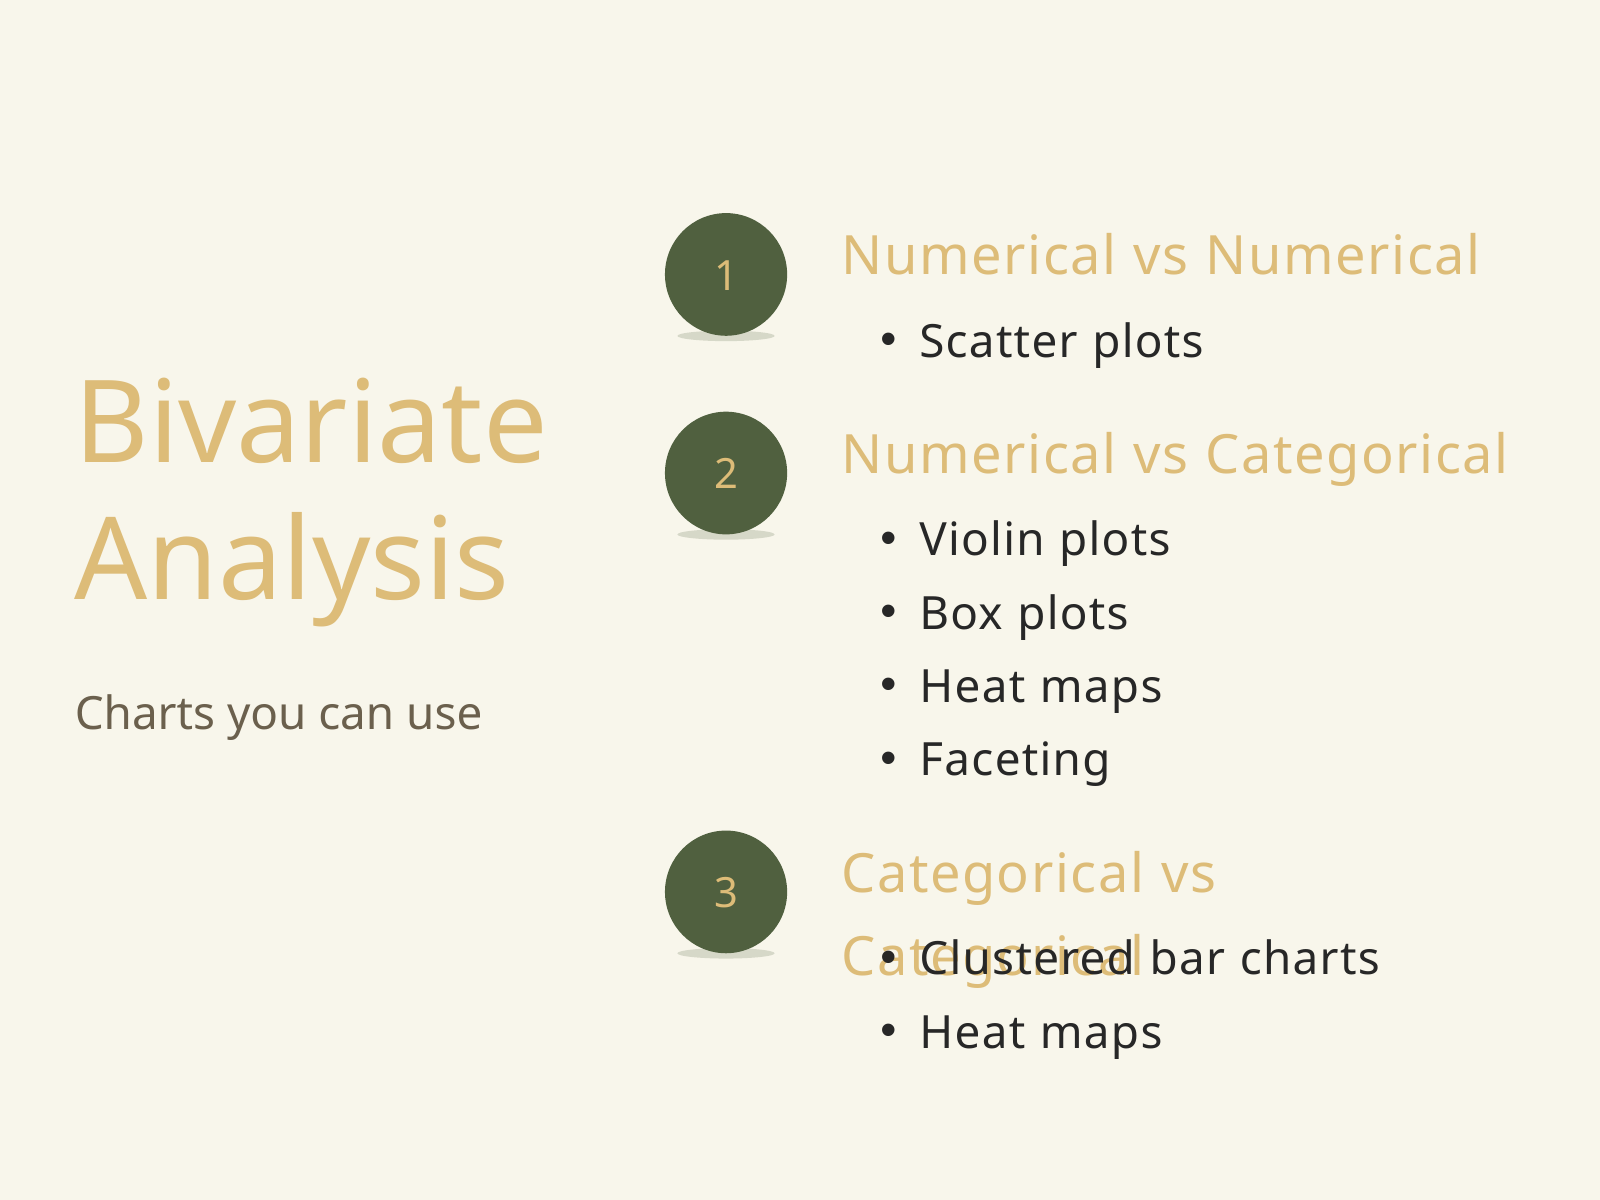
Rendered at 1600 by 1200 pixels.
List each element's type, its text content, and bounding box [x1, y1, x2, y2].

text_box Bivariate Analysis [74, 347, 620, 623]
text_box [664, 212, 788, 342]
text_box Charts you can use [74, 674, 565, 739]
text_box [841, 411, 1529, 773]
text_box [841, 830, 1529, 1048]
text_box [664, 830, 788, 959]
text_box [841, 212, 1529, 359]
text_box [664, 411, 788, 540]
